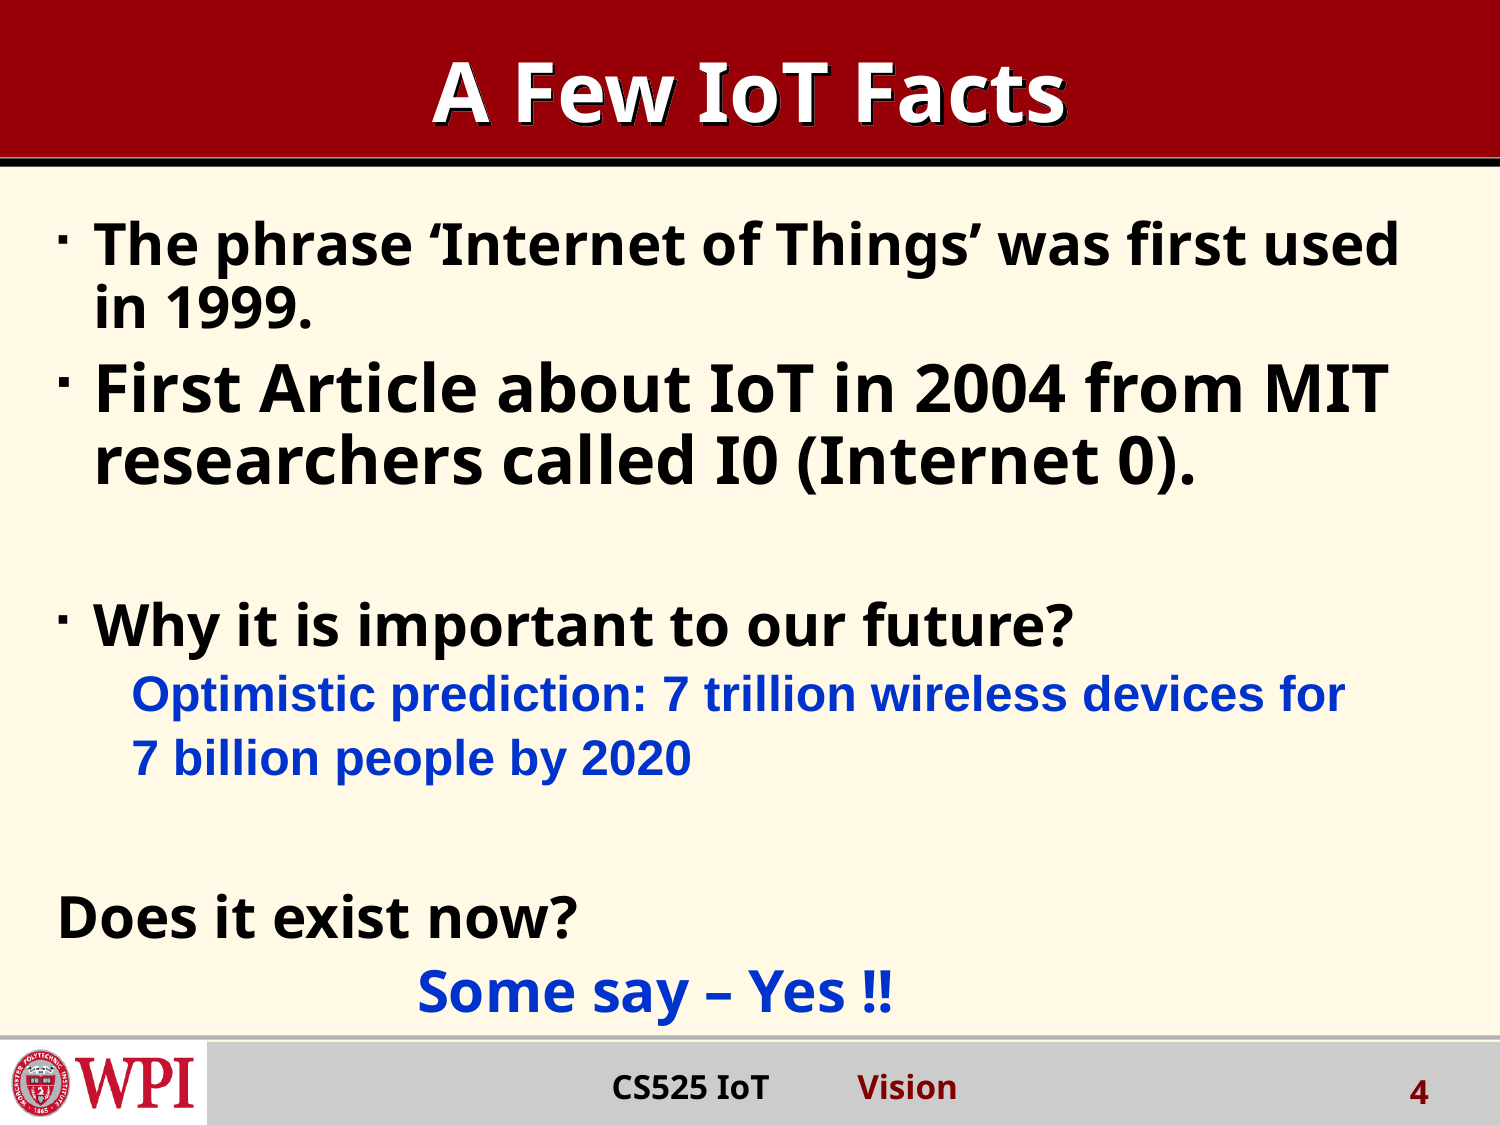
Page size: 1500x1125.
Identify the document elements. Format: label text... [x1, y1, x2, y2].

title A Few IoT Facts [29, 18, 1471, 150]
list The phrase ‘Internet of Things’ was first used in 1999. First Article about IoT in 2004 from MIT researchers called I0 (Internet 0). Why it is important to our future? Optimistic prediction: 7 trillion wireless devices for 7 billion people by 2020 Does it exist now? Some say – Yes !! [40, 207, 1459, 1036]
picture [0, 0, 1500, 158]
footer CS525 IoT Vision [229, 1058, 1323, 1107]
slide_number 4 [1344, 1063, 1495, 1102]
picture [0, 167, 1500, 1035]
picture [0, 1040, 1500, 1125]
